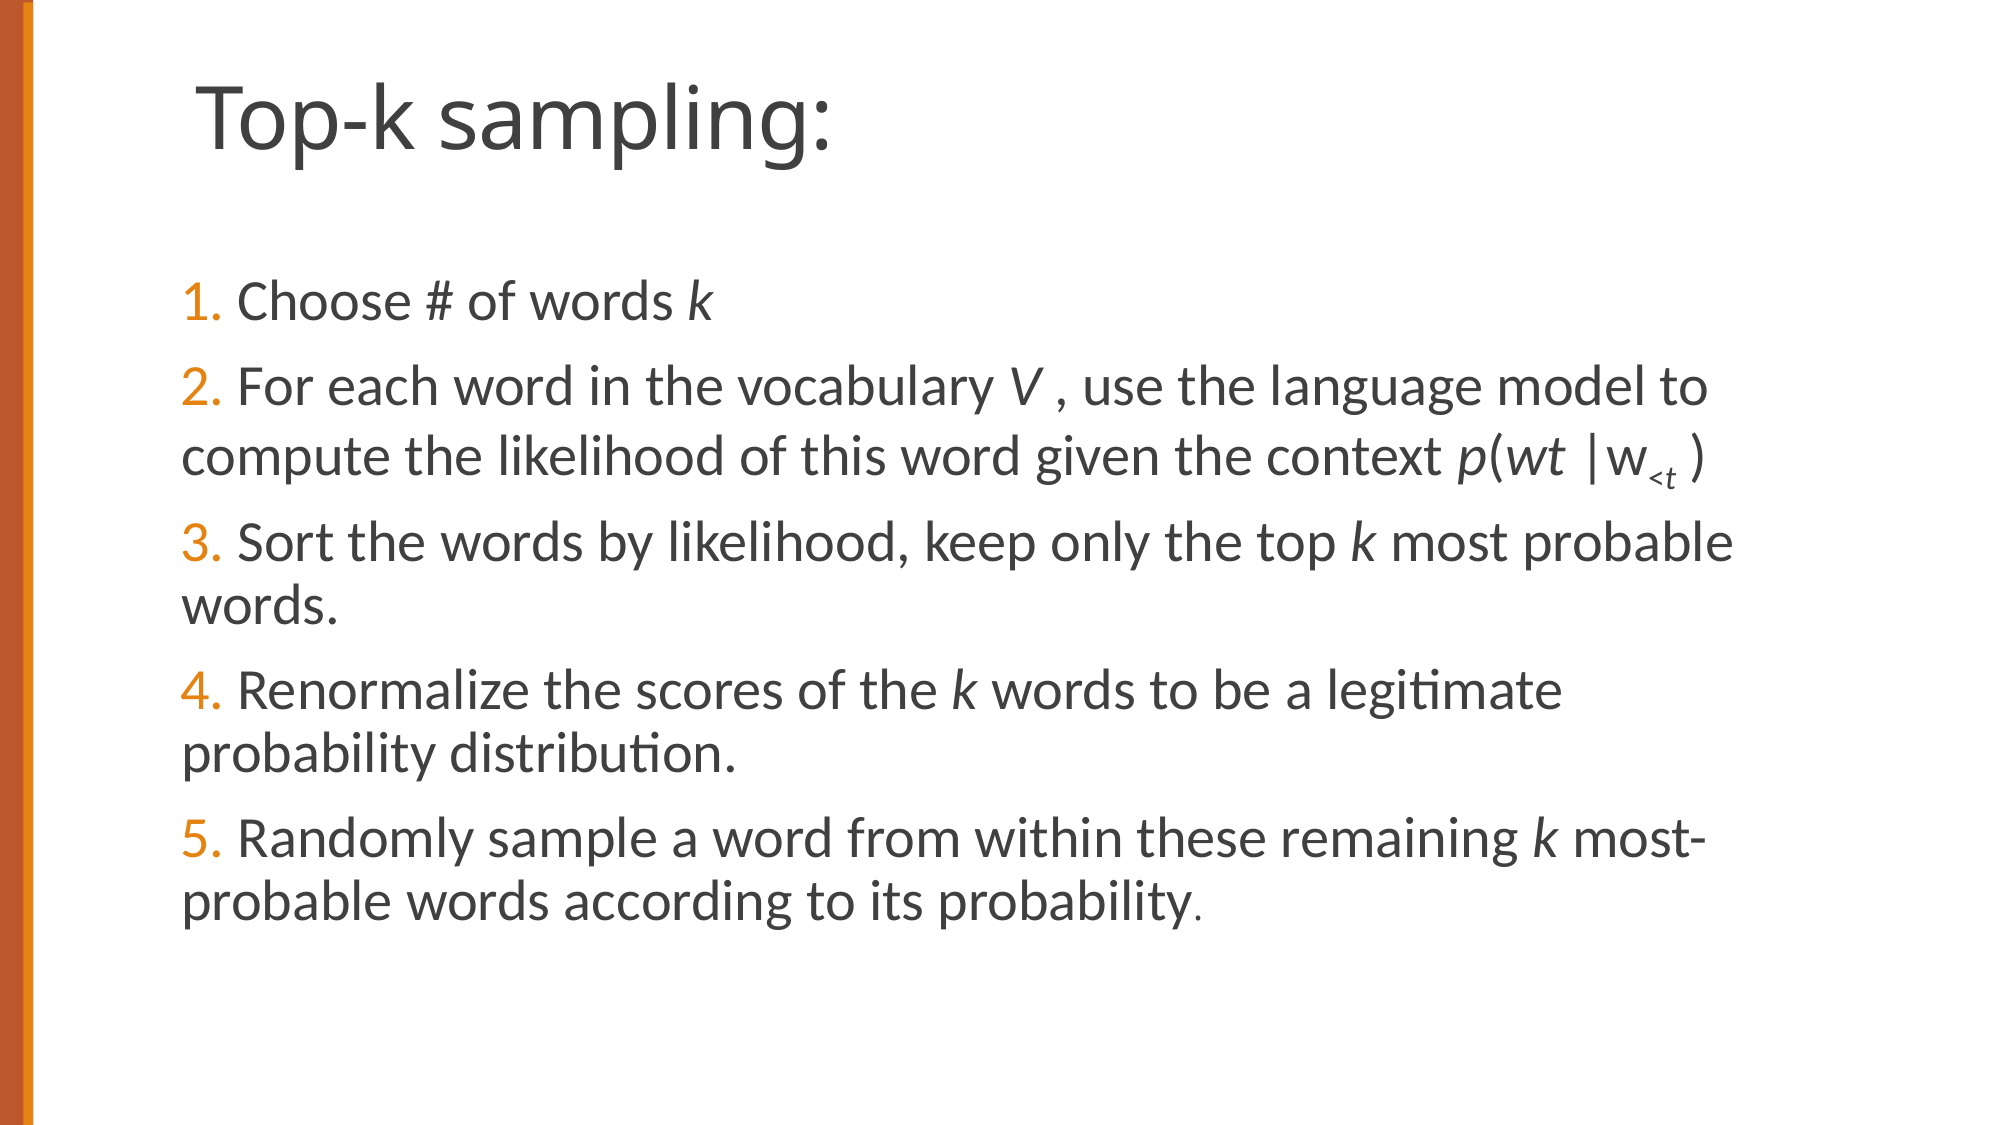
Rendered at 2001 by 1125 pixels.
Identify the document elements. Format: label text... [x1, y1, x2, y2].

list Choose # of words k For each word in the vocabulary V , use the language model to compute the likelihood of this word given the context p(wt |w<t ) Sort the words by likelihood, keep only the top k most probable words. Renormalize the scores of the k words to be a legitimate probability distribution. Randomly sample a word from within these remaining k most-probable words according to its probability. [180, 262, 1830, 1013]
title Top-k sampling: [180, 26, 1830, 175]
